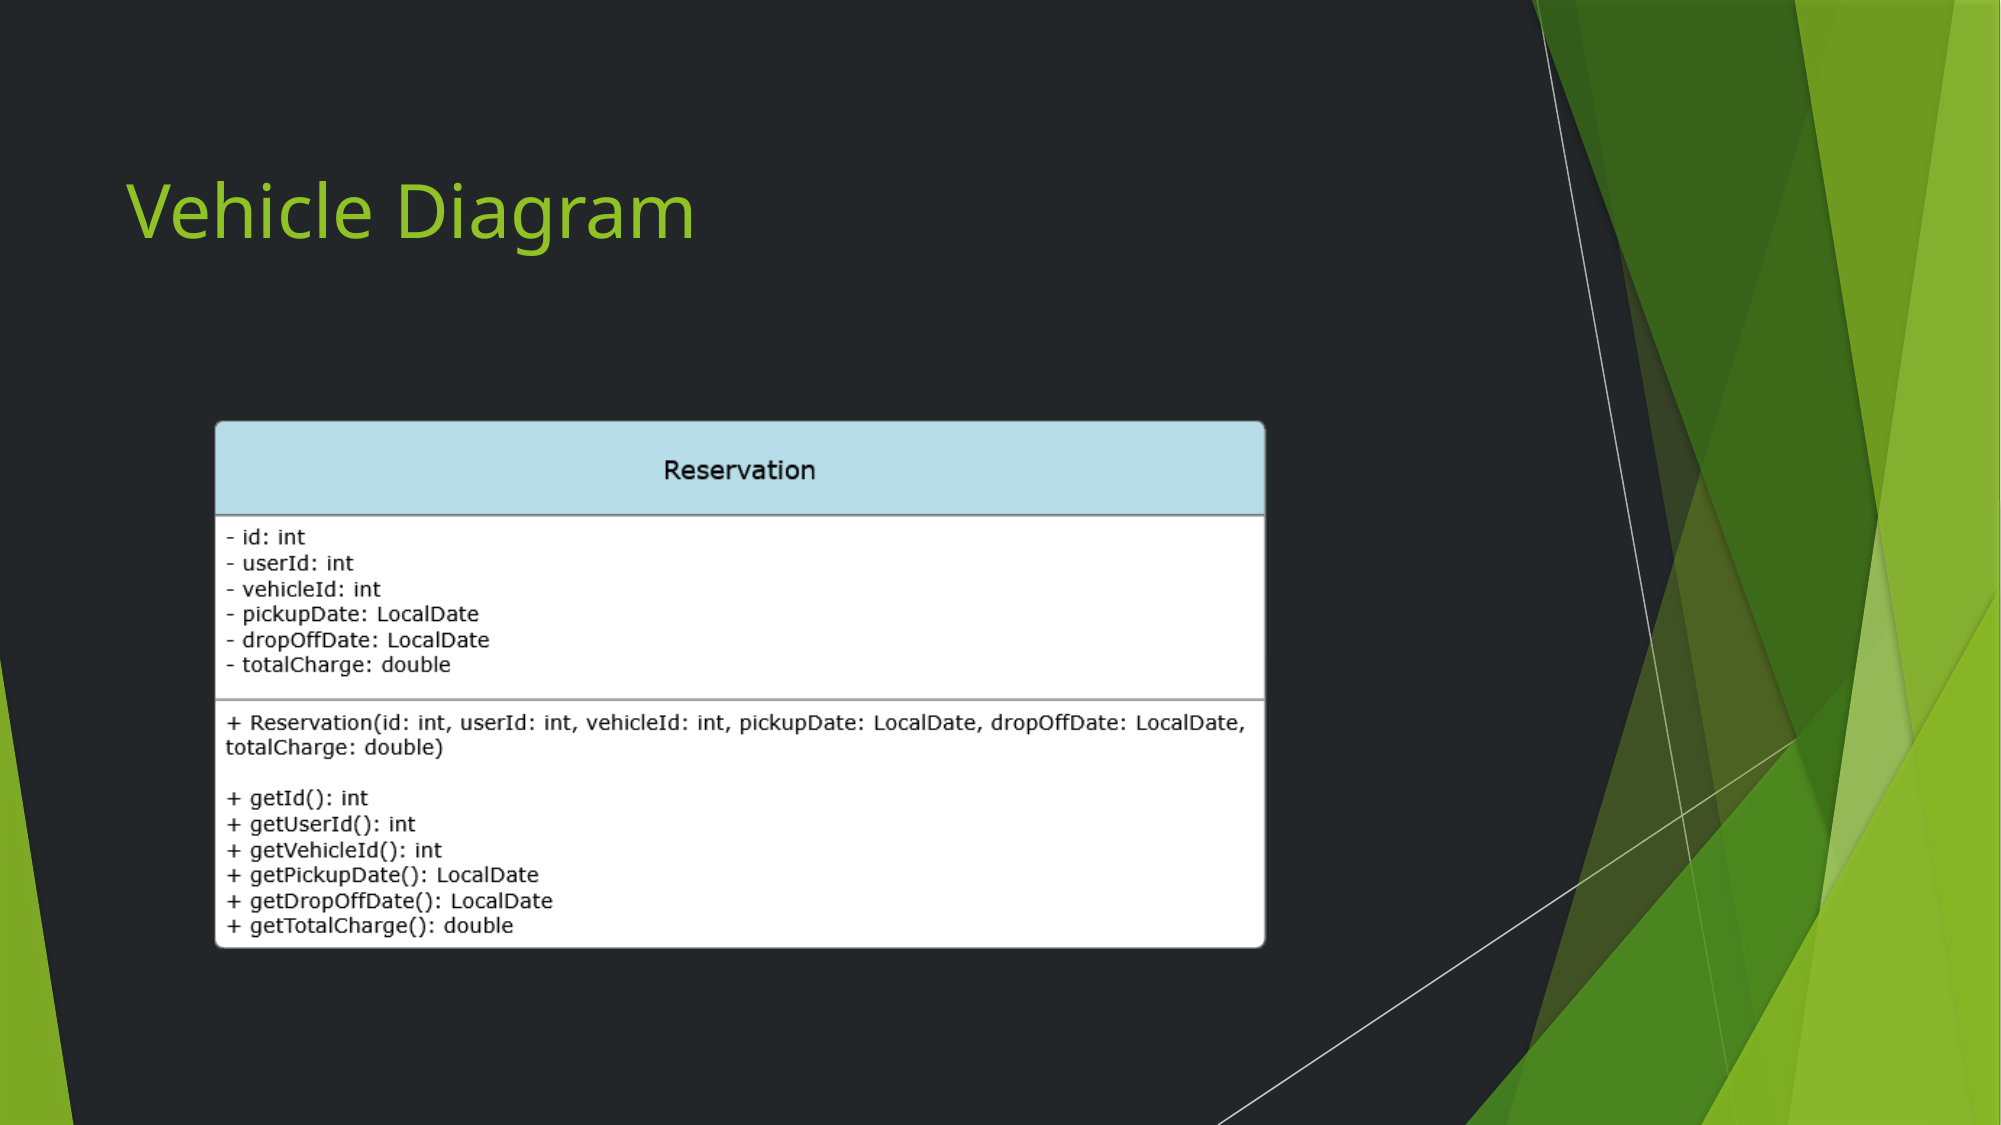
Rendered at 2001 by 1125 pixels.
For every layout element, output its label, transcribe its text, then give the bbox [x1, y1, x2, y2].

title Vehicle Diagram [111, 99, 1522, 317]
picture [214, 419, 1267, 949]
